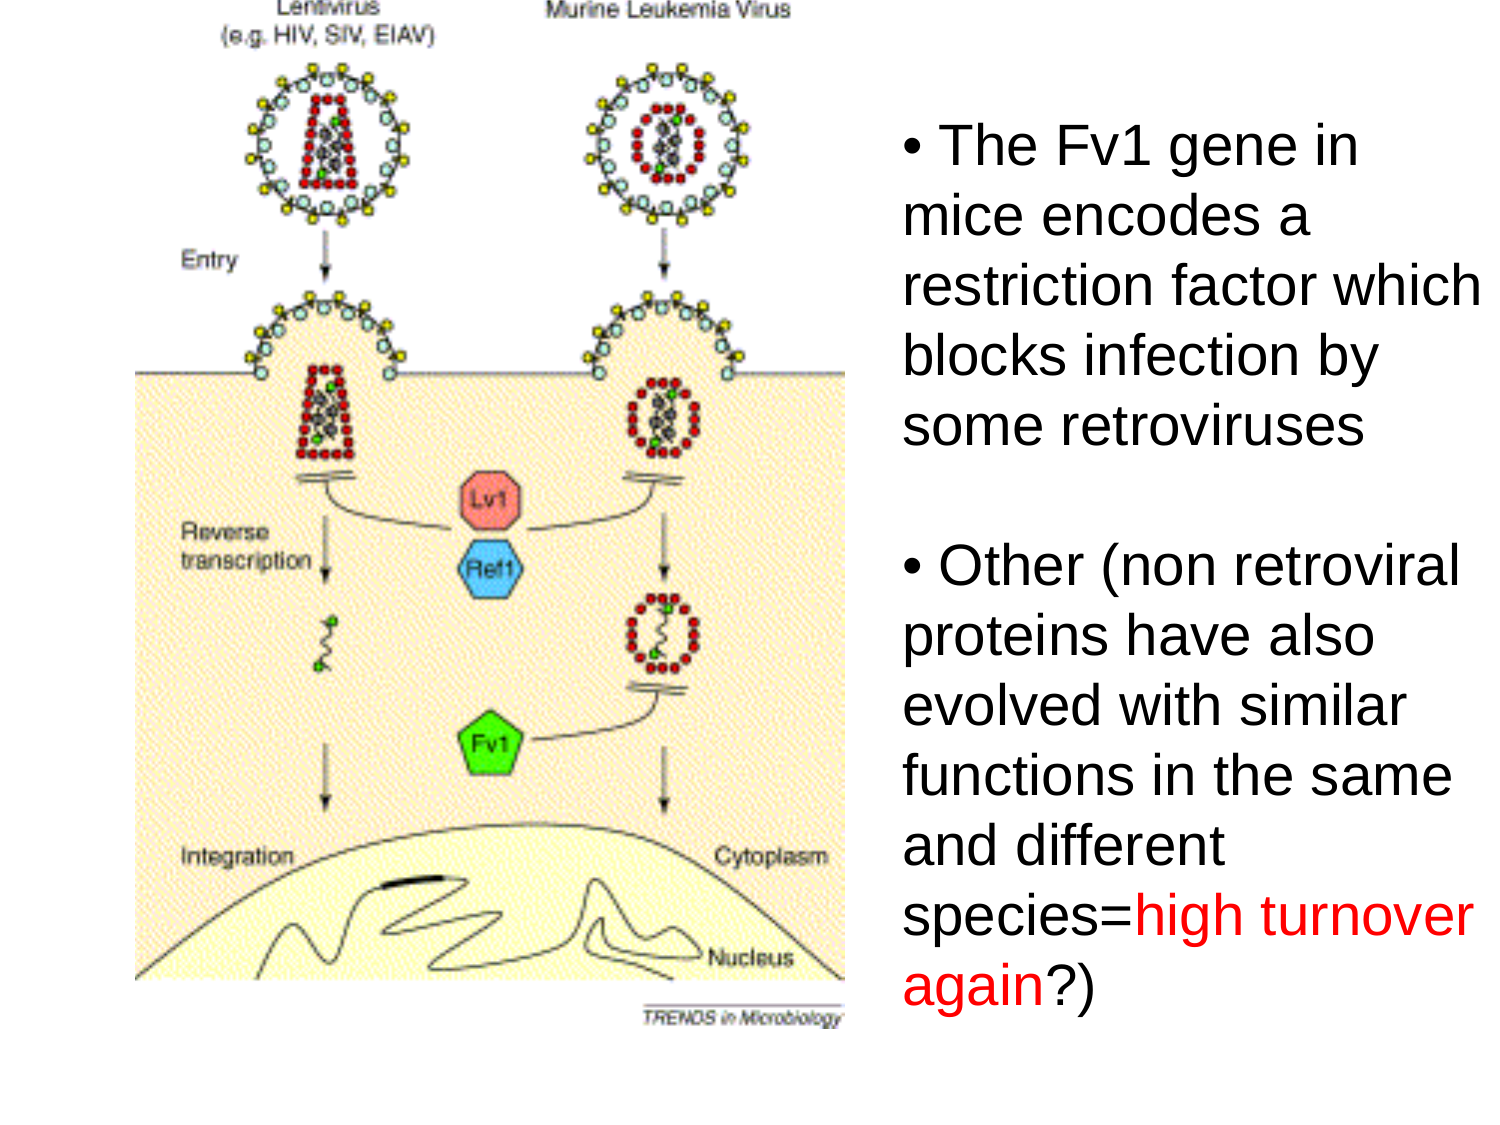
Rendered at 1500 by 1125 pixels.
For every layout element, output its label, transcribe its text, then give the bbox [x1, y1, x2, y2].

text_box • The Fv1 gene in mice encodes a restriction factor which blocks infection by some retroviruses • Other (non retroviral proteins have also evolved with similar functions in the same and different species=high turnover again?) [887, 99, 1500, 1025]
picture [135, 0, 846, 1029]
